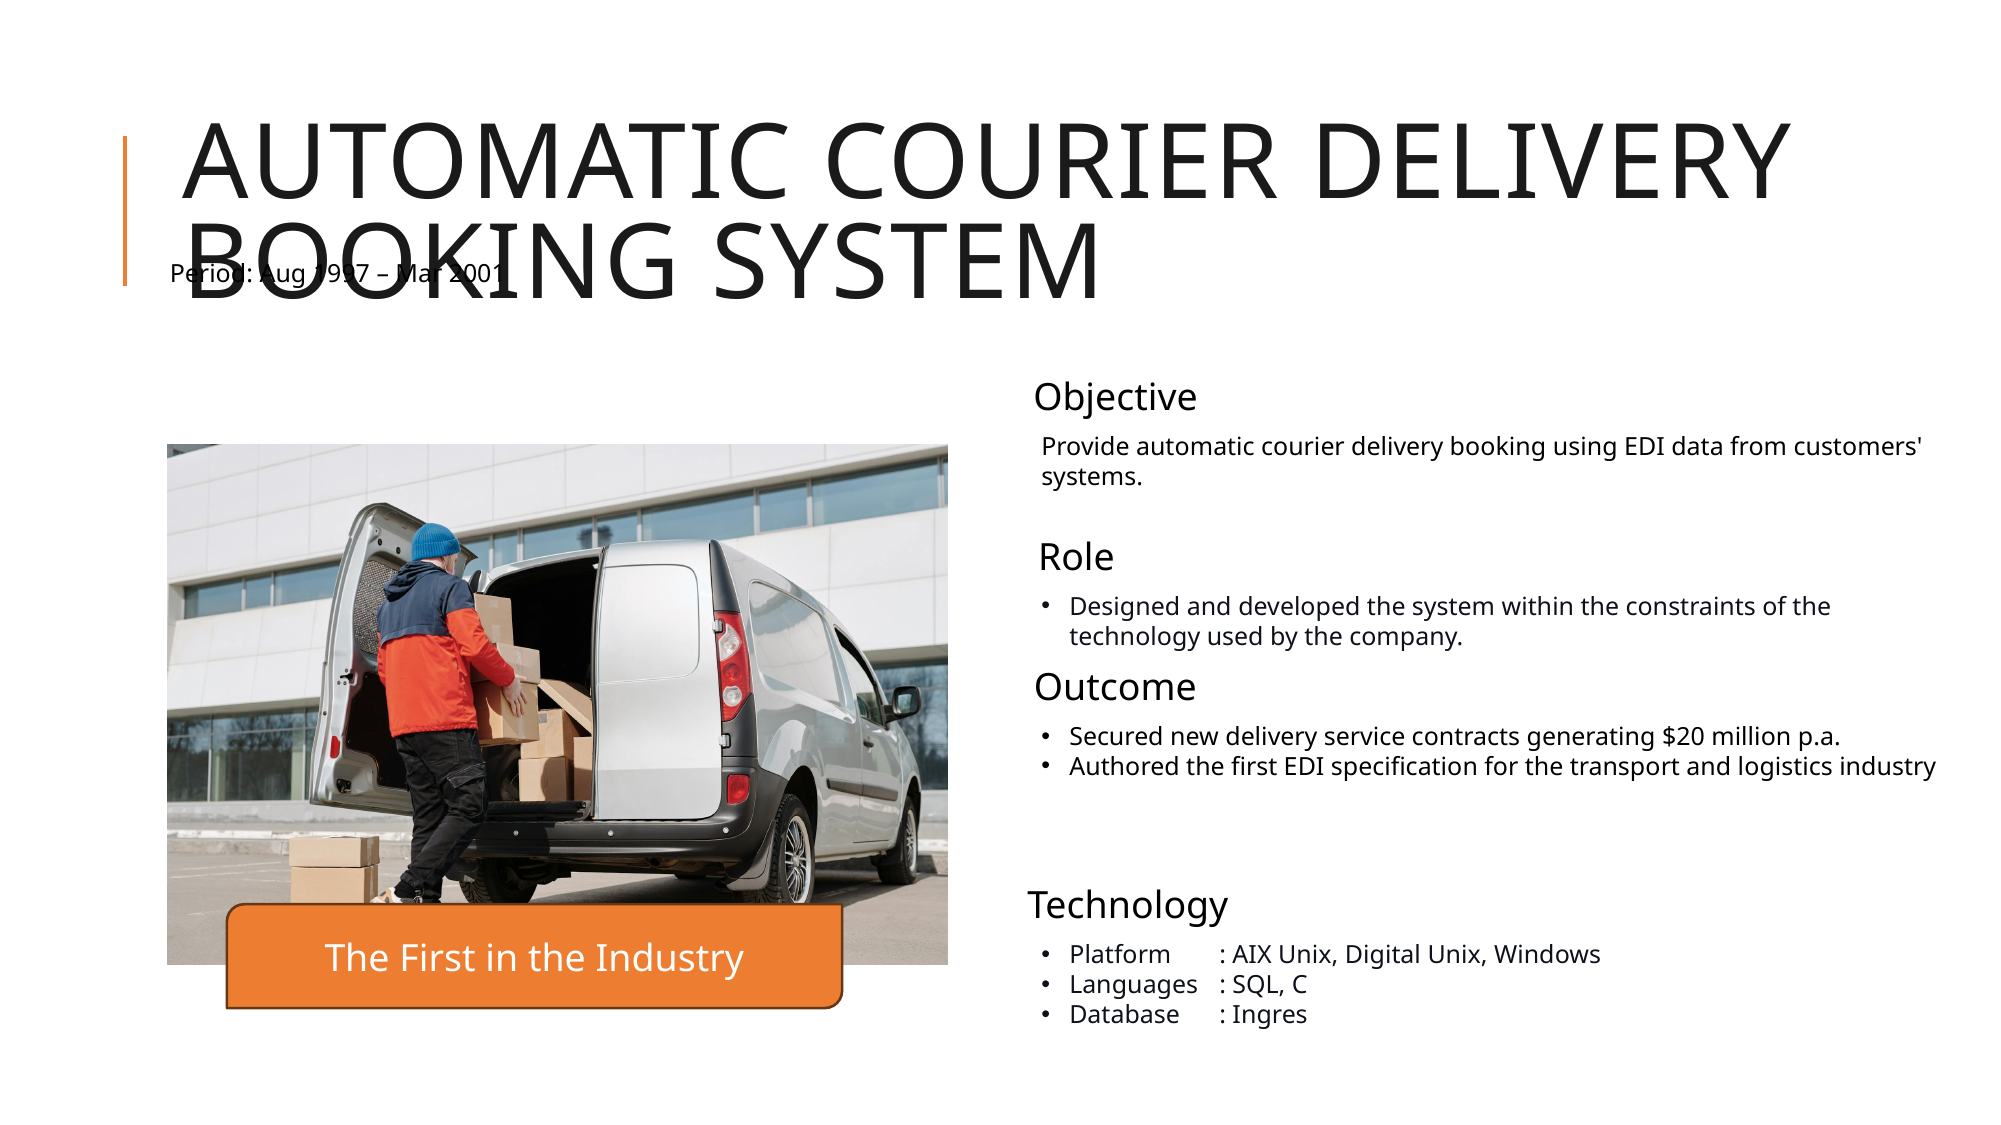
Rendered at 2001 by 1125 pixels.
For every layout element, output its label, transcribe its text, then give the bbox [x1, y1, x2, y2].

text_box The First in the Industry [225, 973, 844, 1010]
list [167, 444, 949, 966]
title Automatic Courier Delivery Booking System [168, 96, 1948, 342]
text_box Designed and developed the system within the constraints of the technology used by the company. [1026, 583, 1959, 658]
text_box Secured new delivery service contracts generating $20 million p.a. Authored the first EDI specification for the transport and logistics industry [1026, 713, 1959, 788]
text_box Role [1023, 525, 1130, 586]
text_box Technology [1012, 873, 1244, 934]
text_box Platform : AIX Unix, Digital Unix, Windows Languages : SQL, C Database : Ingres [1026, 931, 1959, 1036]
text_box Period: Aug 1997 – Mar 2001 [155, 250, 522, 296]
text_box Provide automatic courier delivery booking using EDI data from customers' systems. [1026, 422, 1959, 498]
text_box Outcome [1019, 655, 1212, 716]
text_box Objective [1018, 365, 1213, 426]
